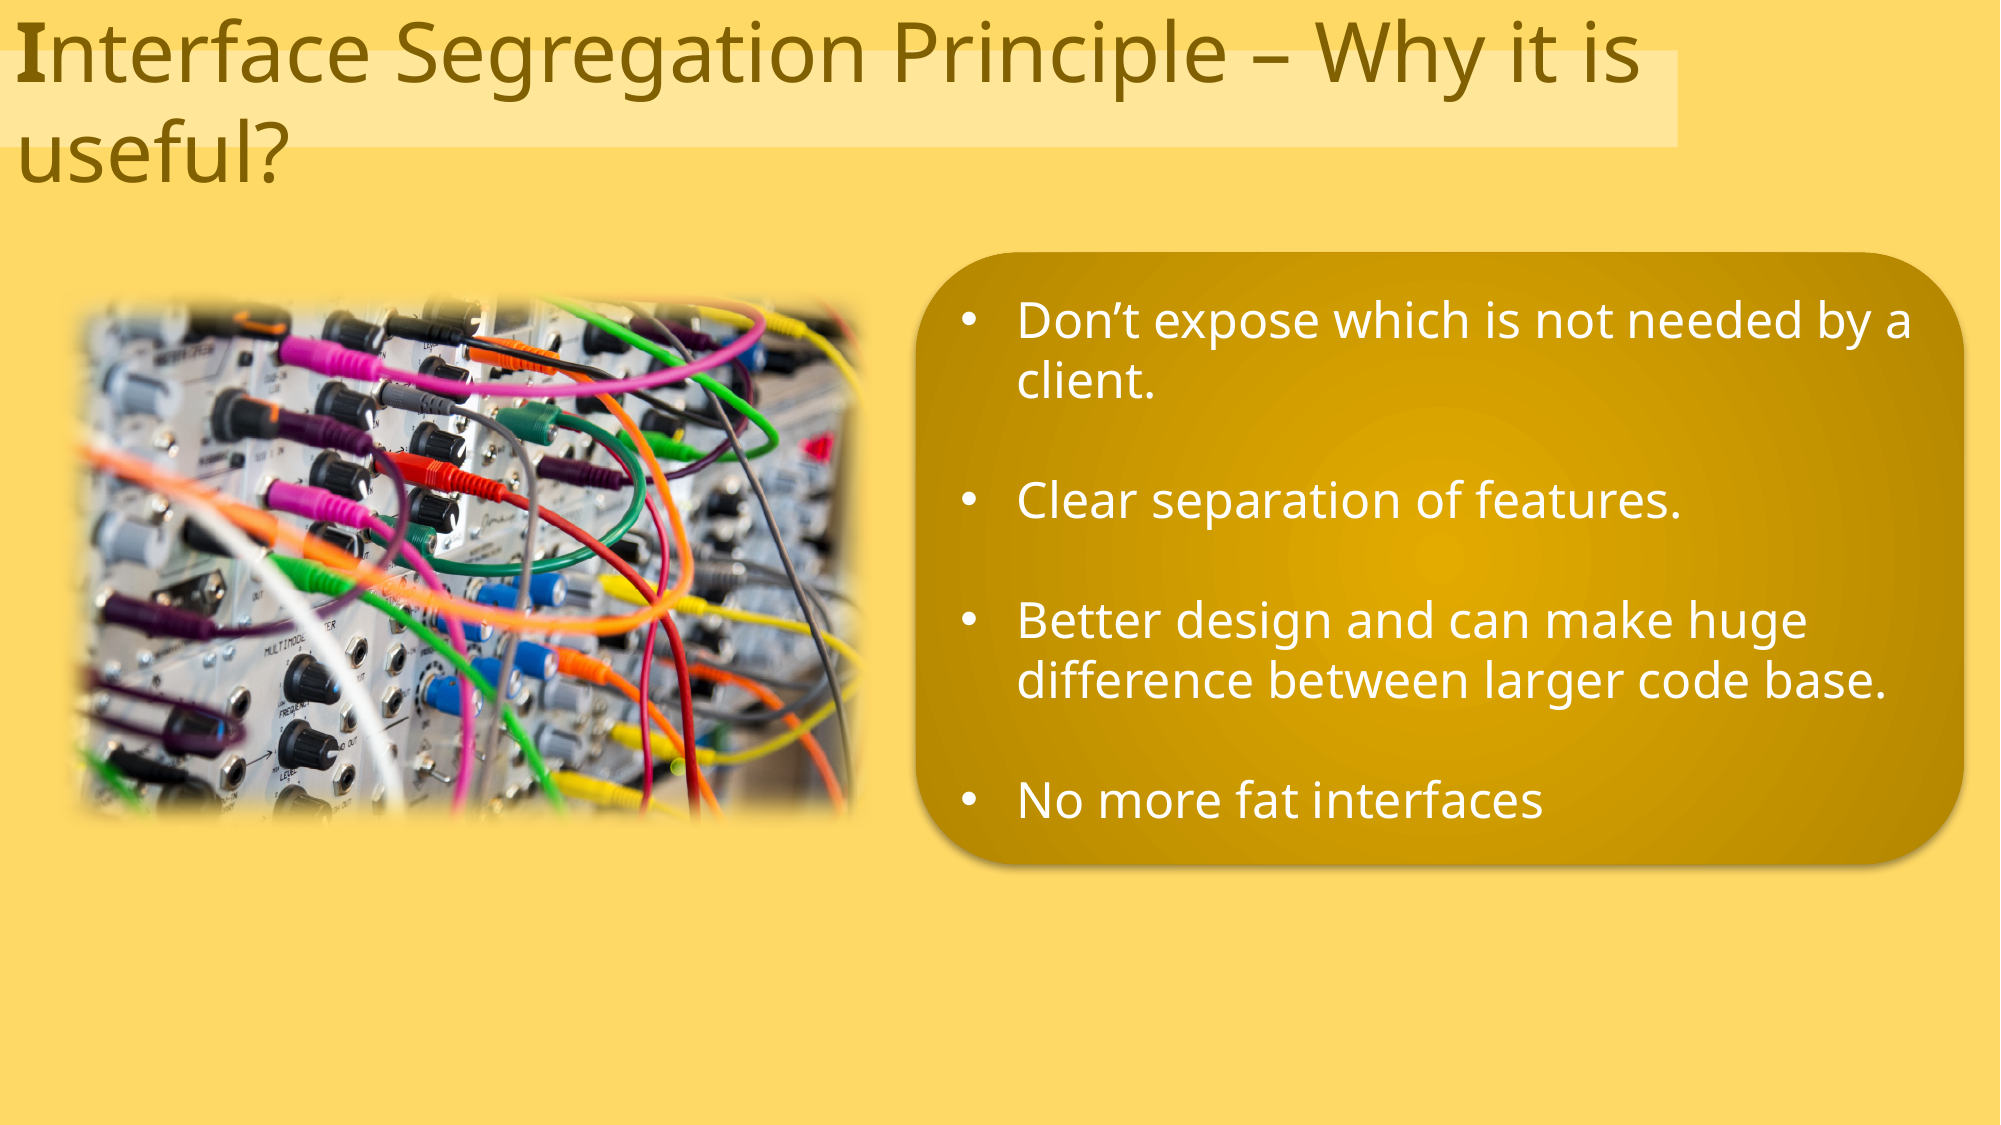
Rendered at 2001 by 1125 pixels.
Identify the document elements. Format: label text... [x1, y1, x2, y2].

picture [59, 287, 873, 830]
text_box Interface Segregation Principle – Why it is useful? [0, 49, 1679, 148]
text_box Don’t expose which is not needed by a client. Clear separation of features. Better design and can make huge difference between larger code base. No more fat interfaces [914, 251, 1965, 866]
